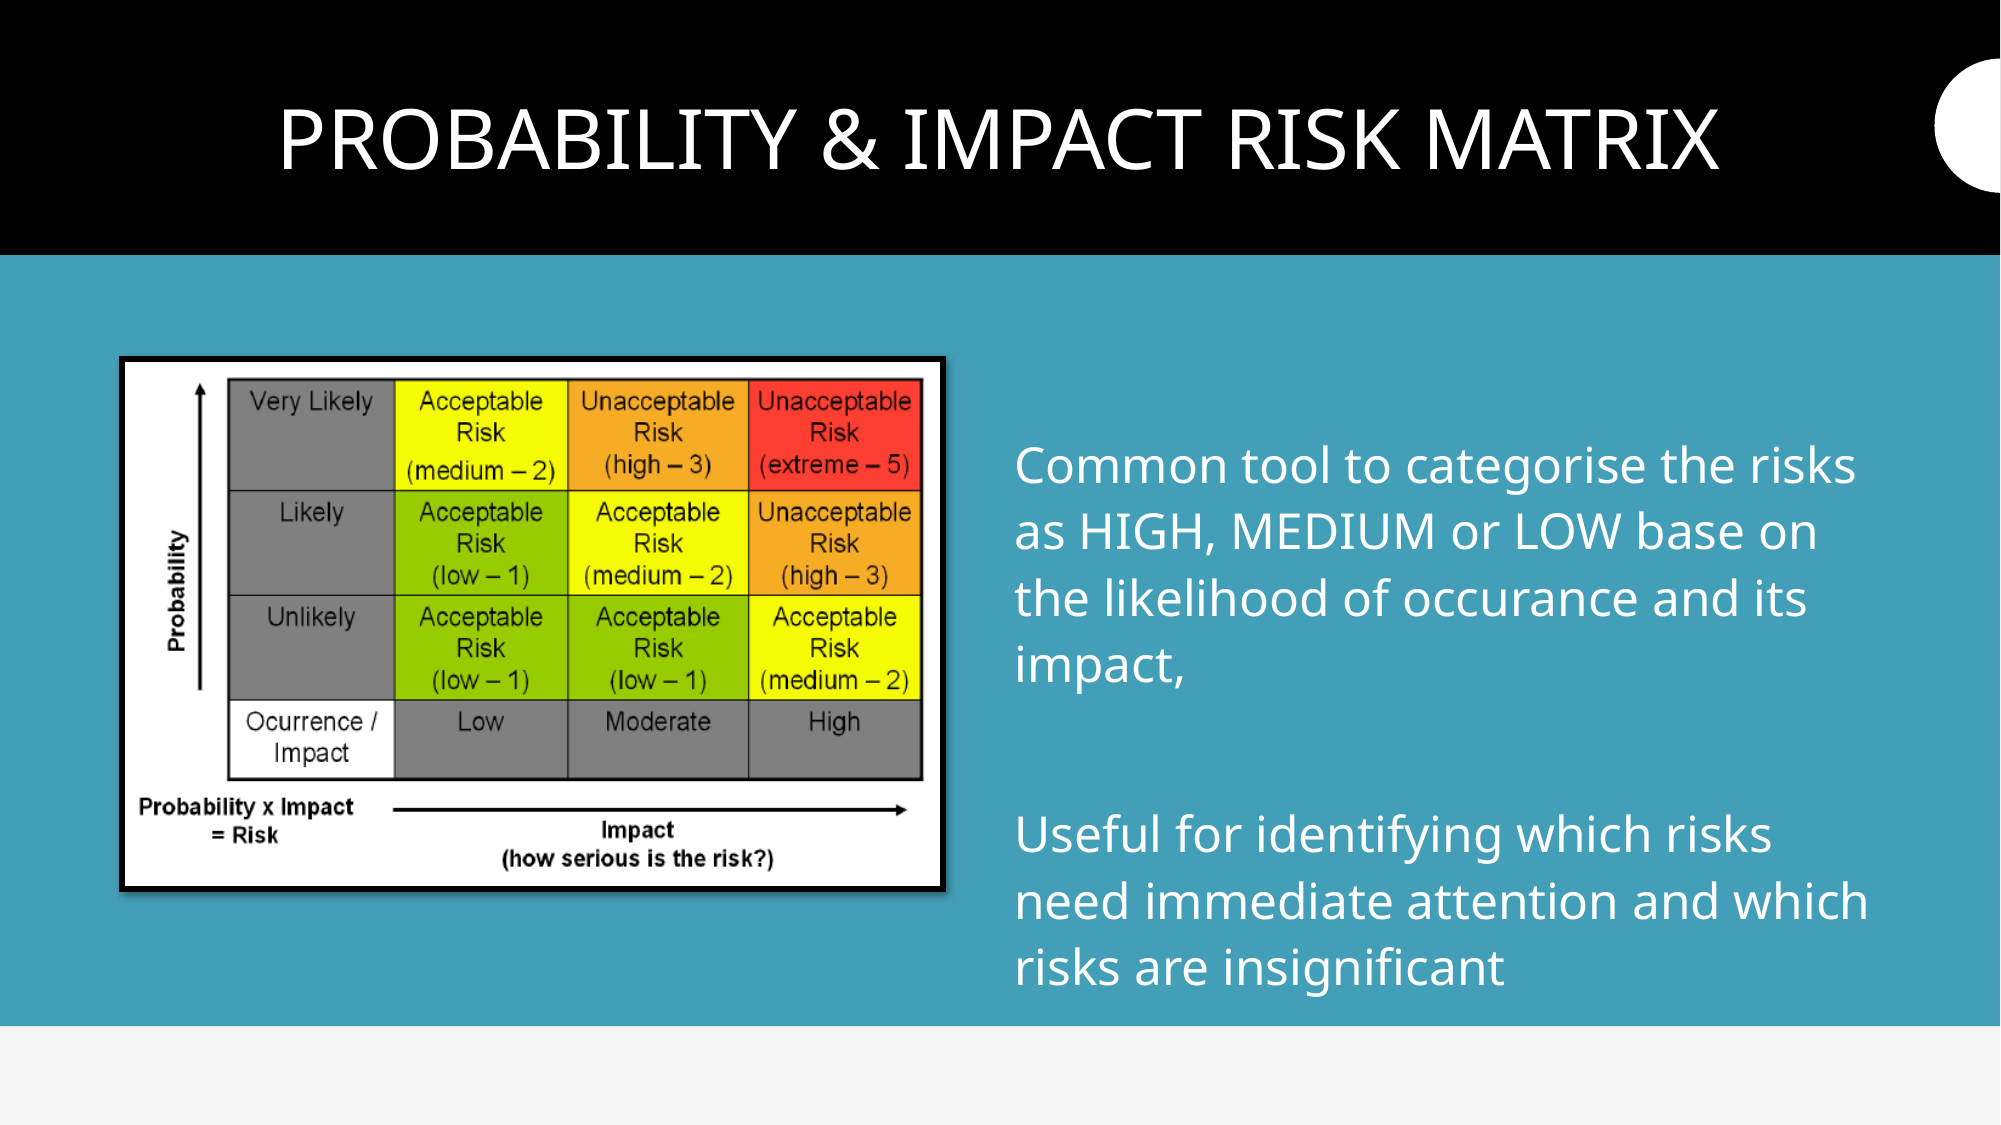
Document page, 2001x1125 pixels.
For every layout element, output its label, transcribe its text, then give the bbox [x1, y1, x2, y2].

slide_number [1933, 96, 2000, 157]
list Common tool to categorise the risks as HIGH, MEDIUM or LOW base on the likelihood of occurance and its impact, Useful for identifying which risks need immediate attention and which risks are insignificant [999, 419, 1895, 1008]
title PROBABILITY & IMPACT RISK MATRIX [123, 60, 1875, 225]
picture [124, 361, 940, 886]
